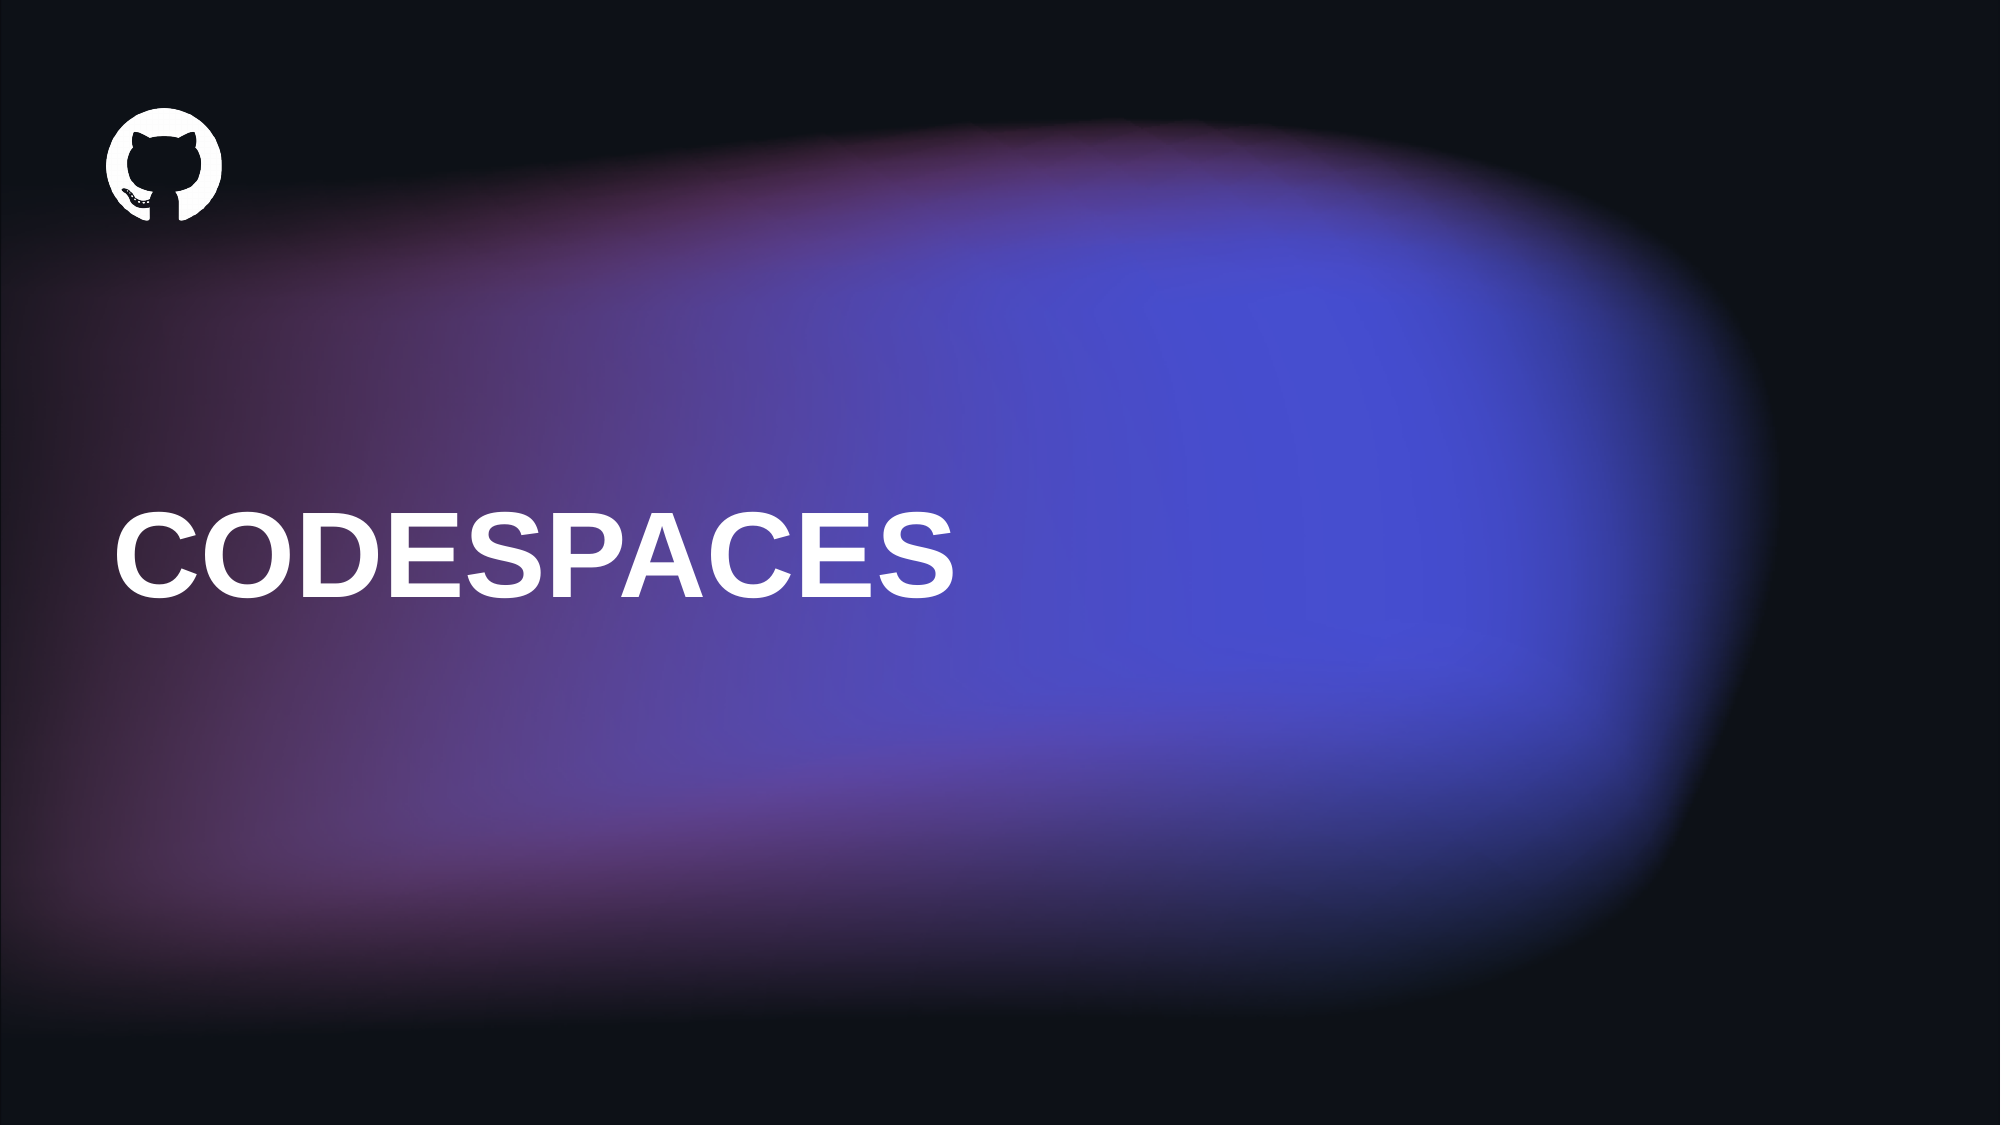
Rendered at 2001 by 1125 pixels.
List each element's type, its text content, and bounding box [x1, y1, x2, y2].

title CODESPACES [106, 371, 1607, 754]
picture [0, 0, 2000, 1125]
